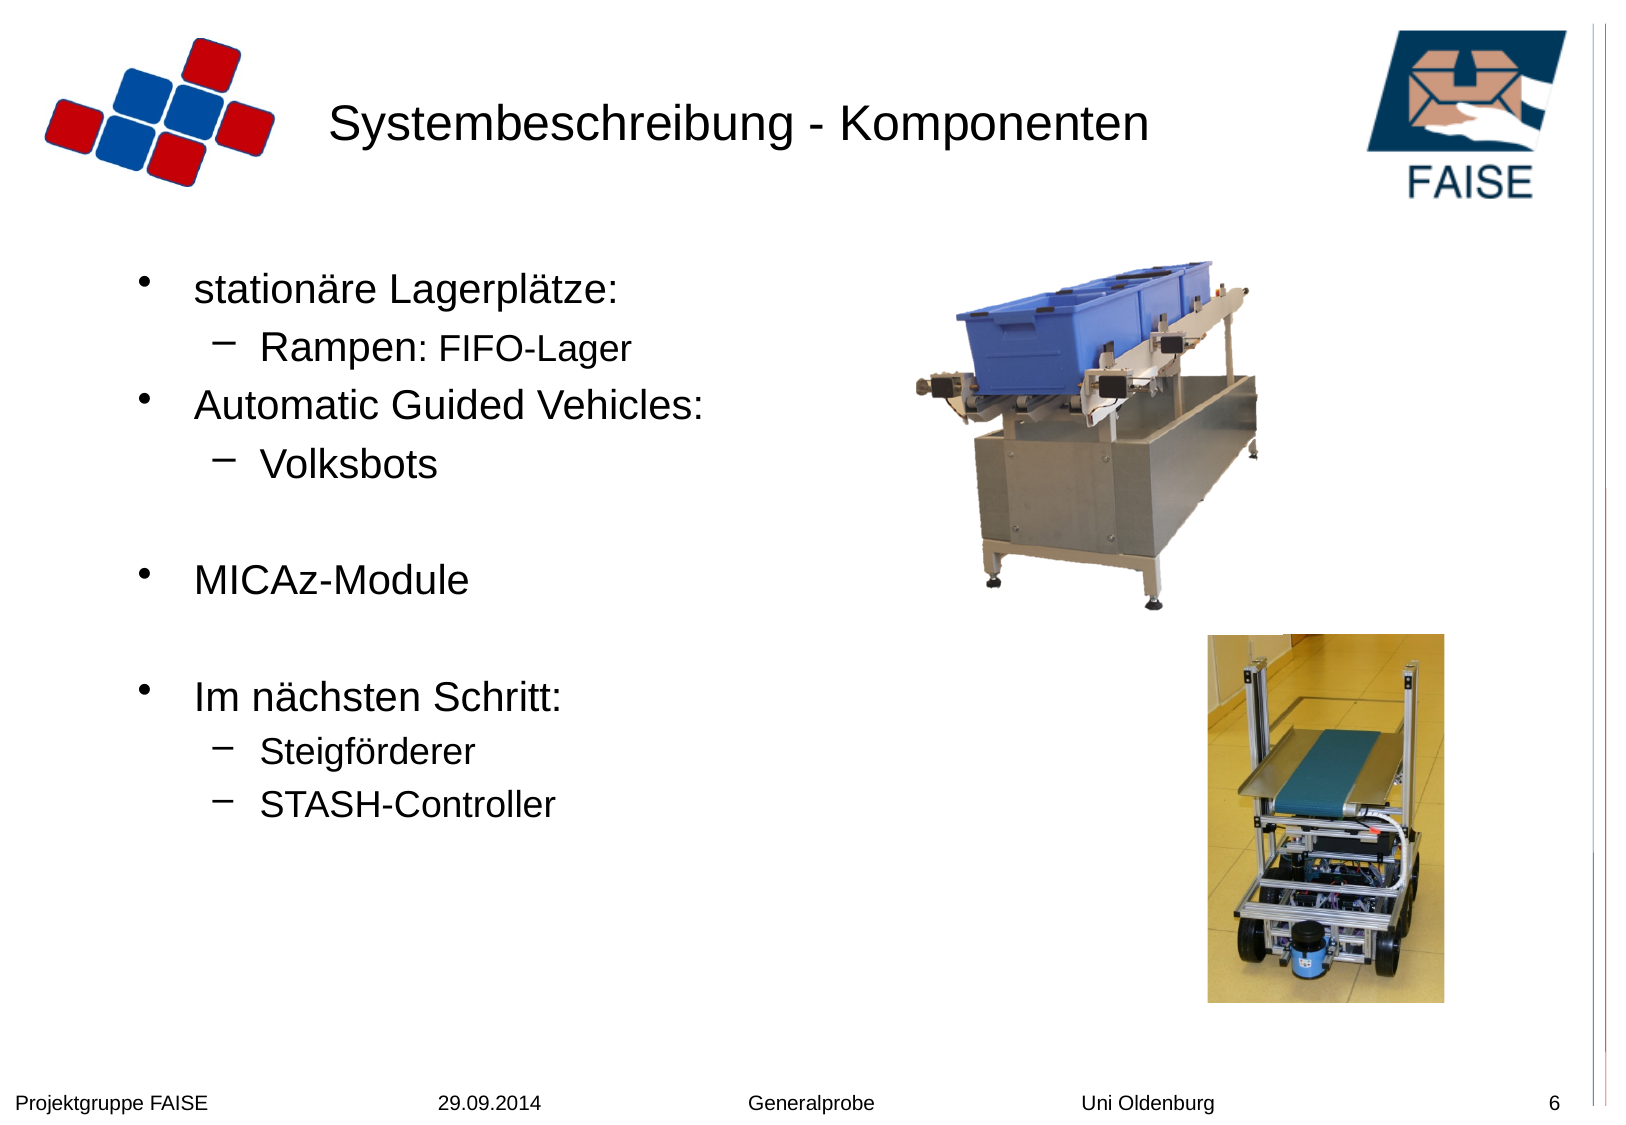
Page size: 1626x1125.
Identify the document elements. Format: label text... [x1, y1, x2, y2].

picture [895, 207, 1445, 1004]
title Systembeschreibung - Komponenten [313, 44, 1544, 197]
list stationäre Lagerplätze: Rampen: FIFO-Lager Automatic Guided Vehicles: Volksbots MICAz-Module Im nächsten Schritt: Steigförderer STASH-Controller [122, 253, 893, 1010]
slide_number 6 [1287, 1082, 1576, 1119]
footer Projektgruppe FAISE 29.09.2014 Generalprobe Uni Oldenburg [0, 1082, 1287, 1125]
picture [44, 38, 288, 187]
picture [1364, 23, 1575, 210]
